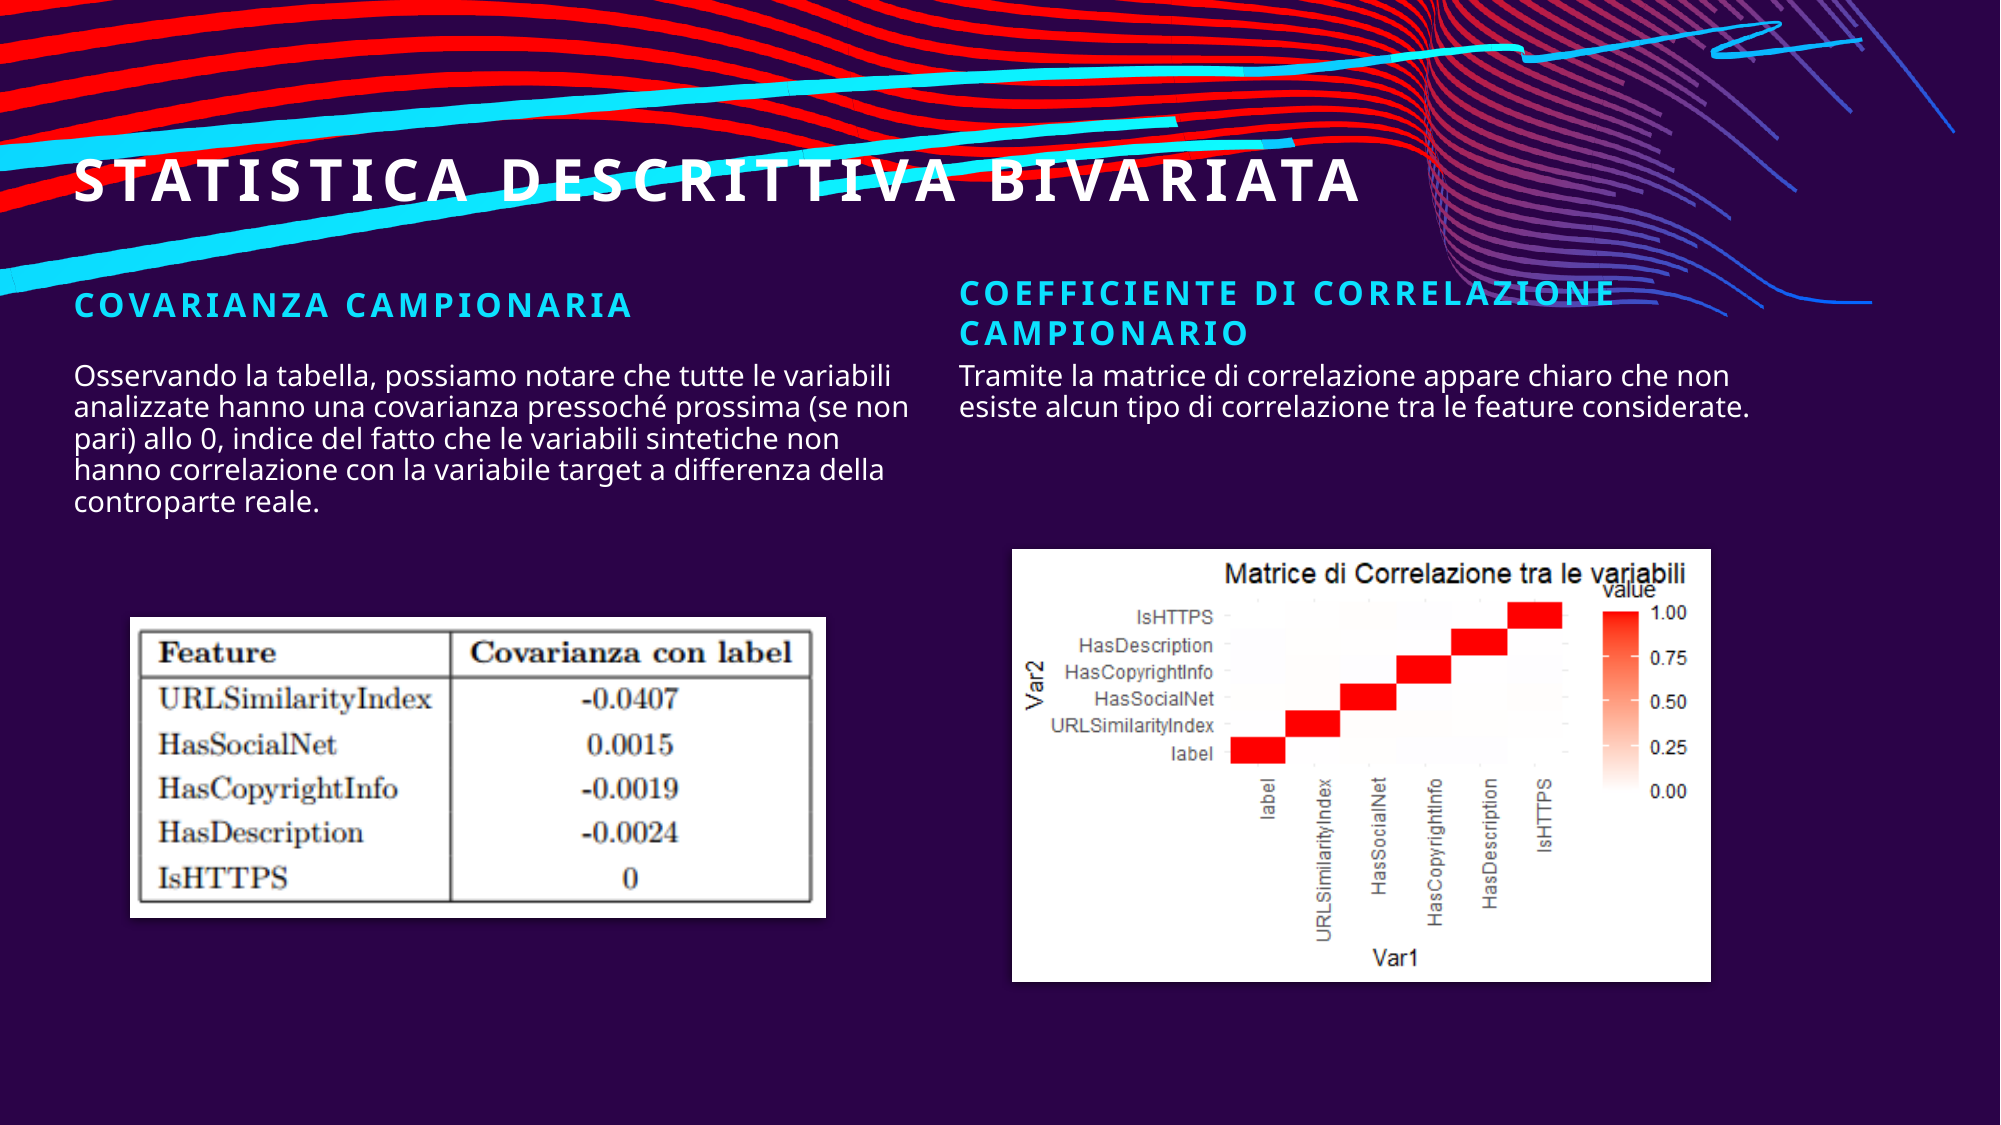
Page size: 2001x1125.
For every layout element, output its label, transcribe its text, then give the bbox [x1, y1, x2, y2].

text_box Osservando la tabella, possiamo notare che tutte le variabili analizzate hanno una covarianza pressoché prossima (se non pari) allo 0, indice del fatto che le variabili sintetiche non hanno correlazione con la variabile target a differenza della controparte reale. [58, 354, 944, 702]
text_box Tramite la matrice di correlazione appare chiaro che non esiste alcun tipo di correlazione tra le feature considerate. [944, 354, 1830, 702]
title Statistica Descrittiva Bivariata [58, 143, 1784, 225]
picture [0, 0, 2000, 1125]
text_box Coefficiente di Correlazione campionario [944, 281, 1830, 342]
text_box Covarianza Campionaria [58, 274, 945, 335]
